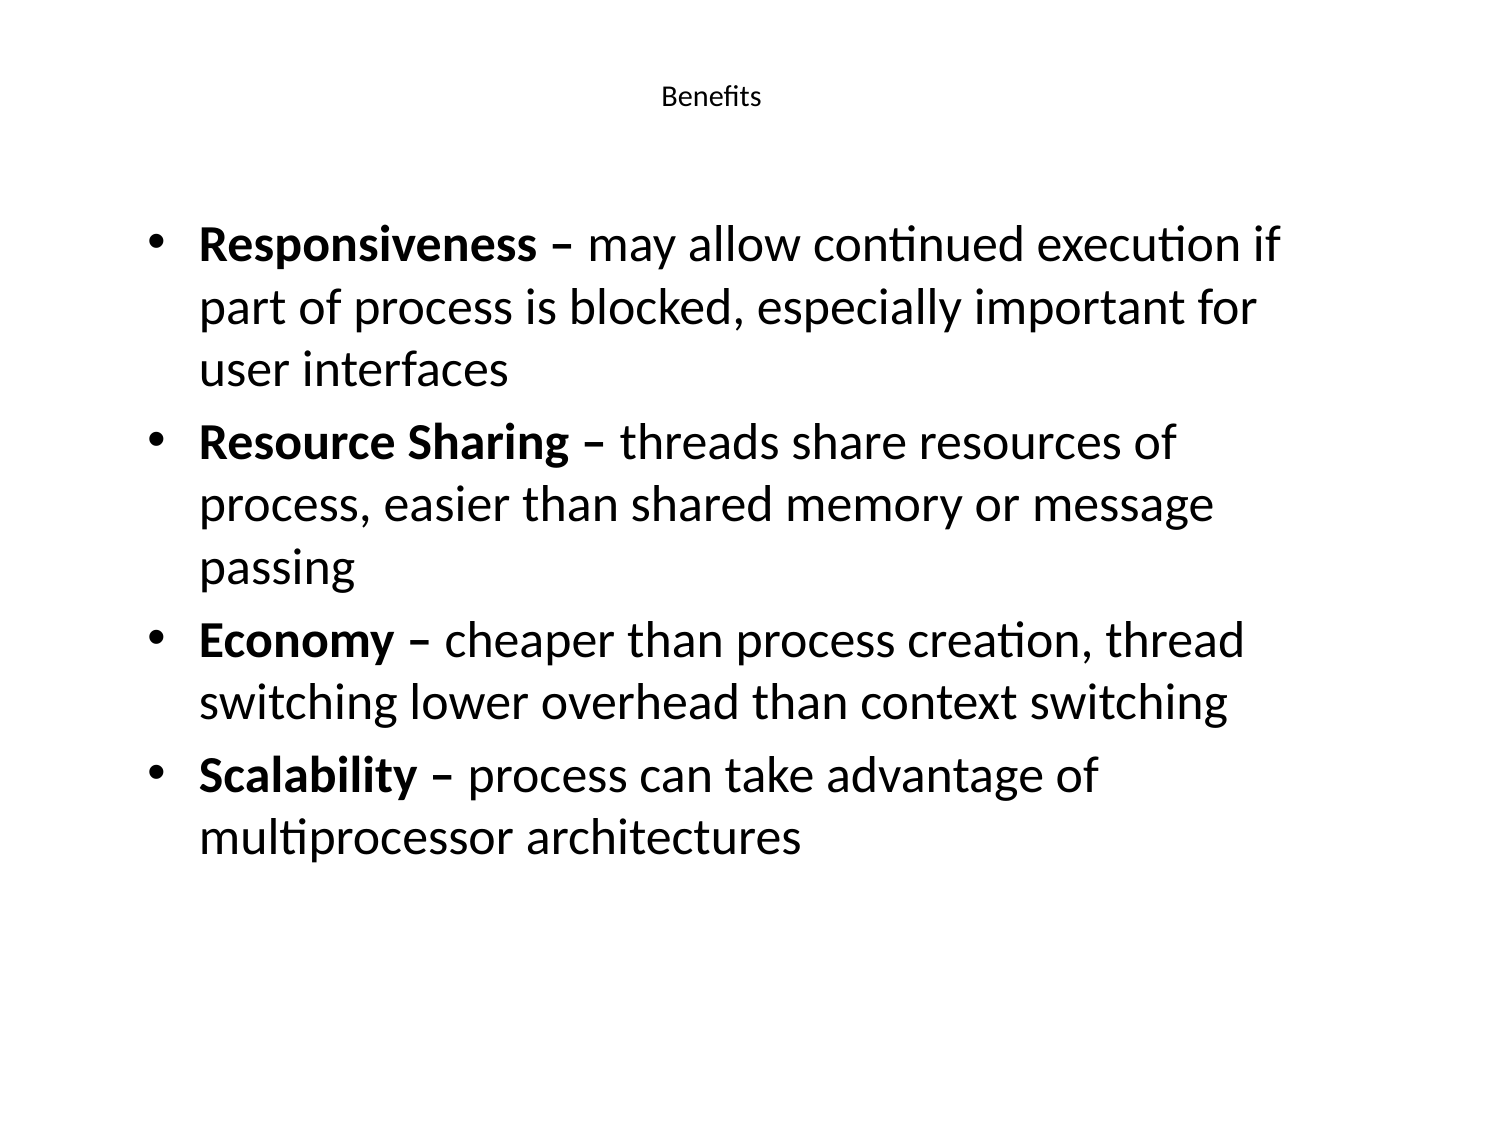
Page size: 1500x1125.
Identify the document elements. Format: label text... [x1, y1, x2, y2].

title Benefits [141, 68, 1282, 120]
list Responsiveness – may allow continued execution if part of process is blocked, especially important for user interfaces Resource Sharing – threads share resources of process, easier than shared memory or message passing Economy – cheaper than process creation, thread switching lower overhead than context switching Scalability – process can take advantage of multiprocessor architectures [132, 202, 1315, 946]
